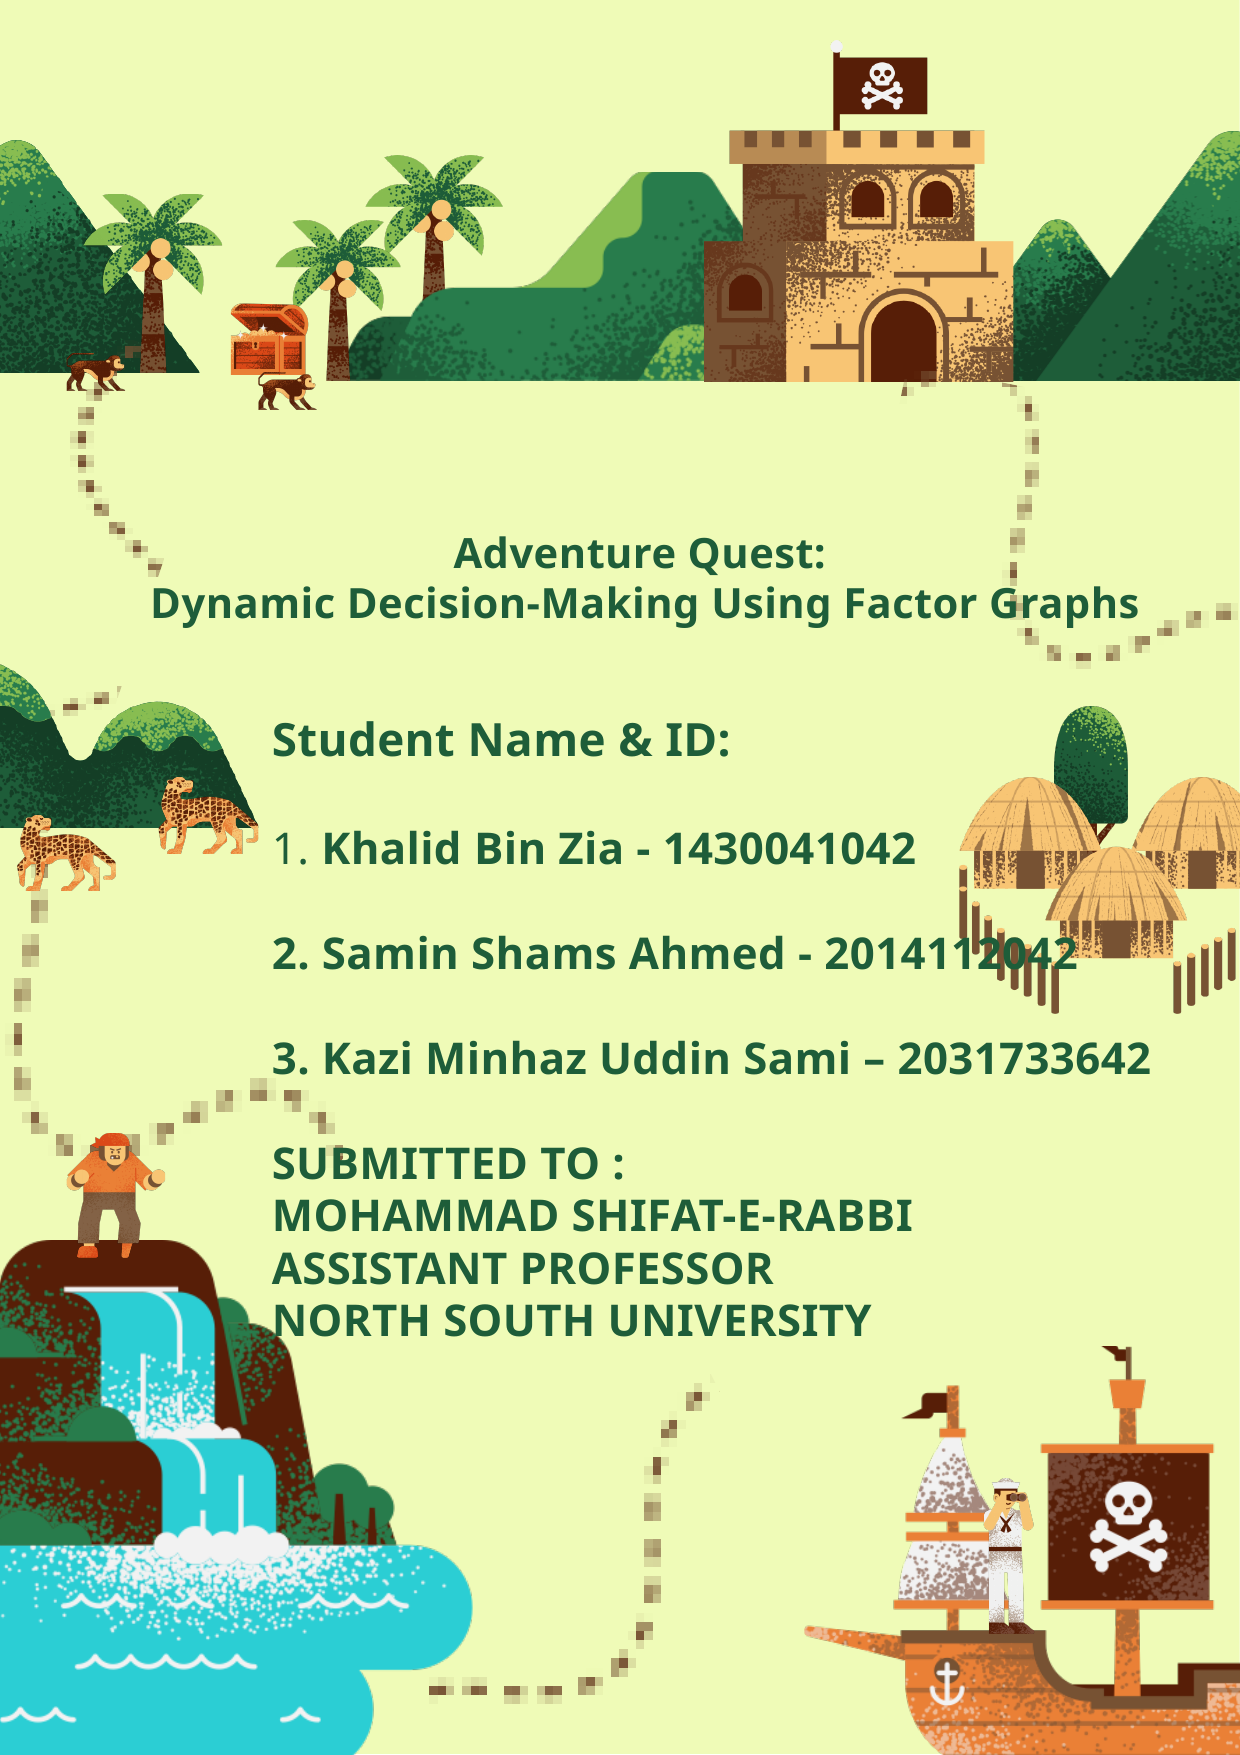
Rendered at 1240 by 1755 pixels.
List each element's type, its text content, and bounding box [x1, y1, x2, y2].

text_box [1014, 127, 1240, 381]
text_box [0, 1240, 473, 1755]
text_box [0, 828, 271, 1240]
text_box [1177, 777, 1240, 1014]
text_box [847, 363, 1240, 773]
text_box Adventure Quest: Dynamic Decision-Making Using Factor Graphs [120, 527, 1170, 628]
text_box [258, 372, 317, 410]
text_box Student Name & ID: 1. Khalid Bin Zia - 1430041042 2. Samin Shams Ahmed - 2014112042 3. Kazi Minhaz Uddin Sami – 2031733642 SUBMITTED TO : MOHAMMAD SHIFAT-E-RABBI ASSISTANT PROFESSOR NORTH SOUTH UNIVERSITY [271, 660, 1177, 1496]
text_box [0, 136, 200, 322]
text_box [704, 40, 1014, 382]
text_box [66, 353, 126, 391]
text_box [804, 1346, 1240, 1755]
text_box [473, 1496, 868, 1755]
text_box [275, 220, 401, 381]
text_box [230, 301, 311, 375]
text_box [0, 295, 227, 658]
text_box [66, 1133, 166, 1259]
text_box [83, 194, 223, 373]
text_box [982, 1496, 1035, 1634]
text_box [16, 815, 116, 891]
text_box [0, 658, 259, 828]
text_box [331, 172, 704, 382]
text_box [158, 777, 259, 855]
text_box [365, 155, 503, 172]
